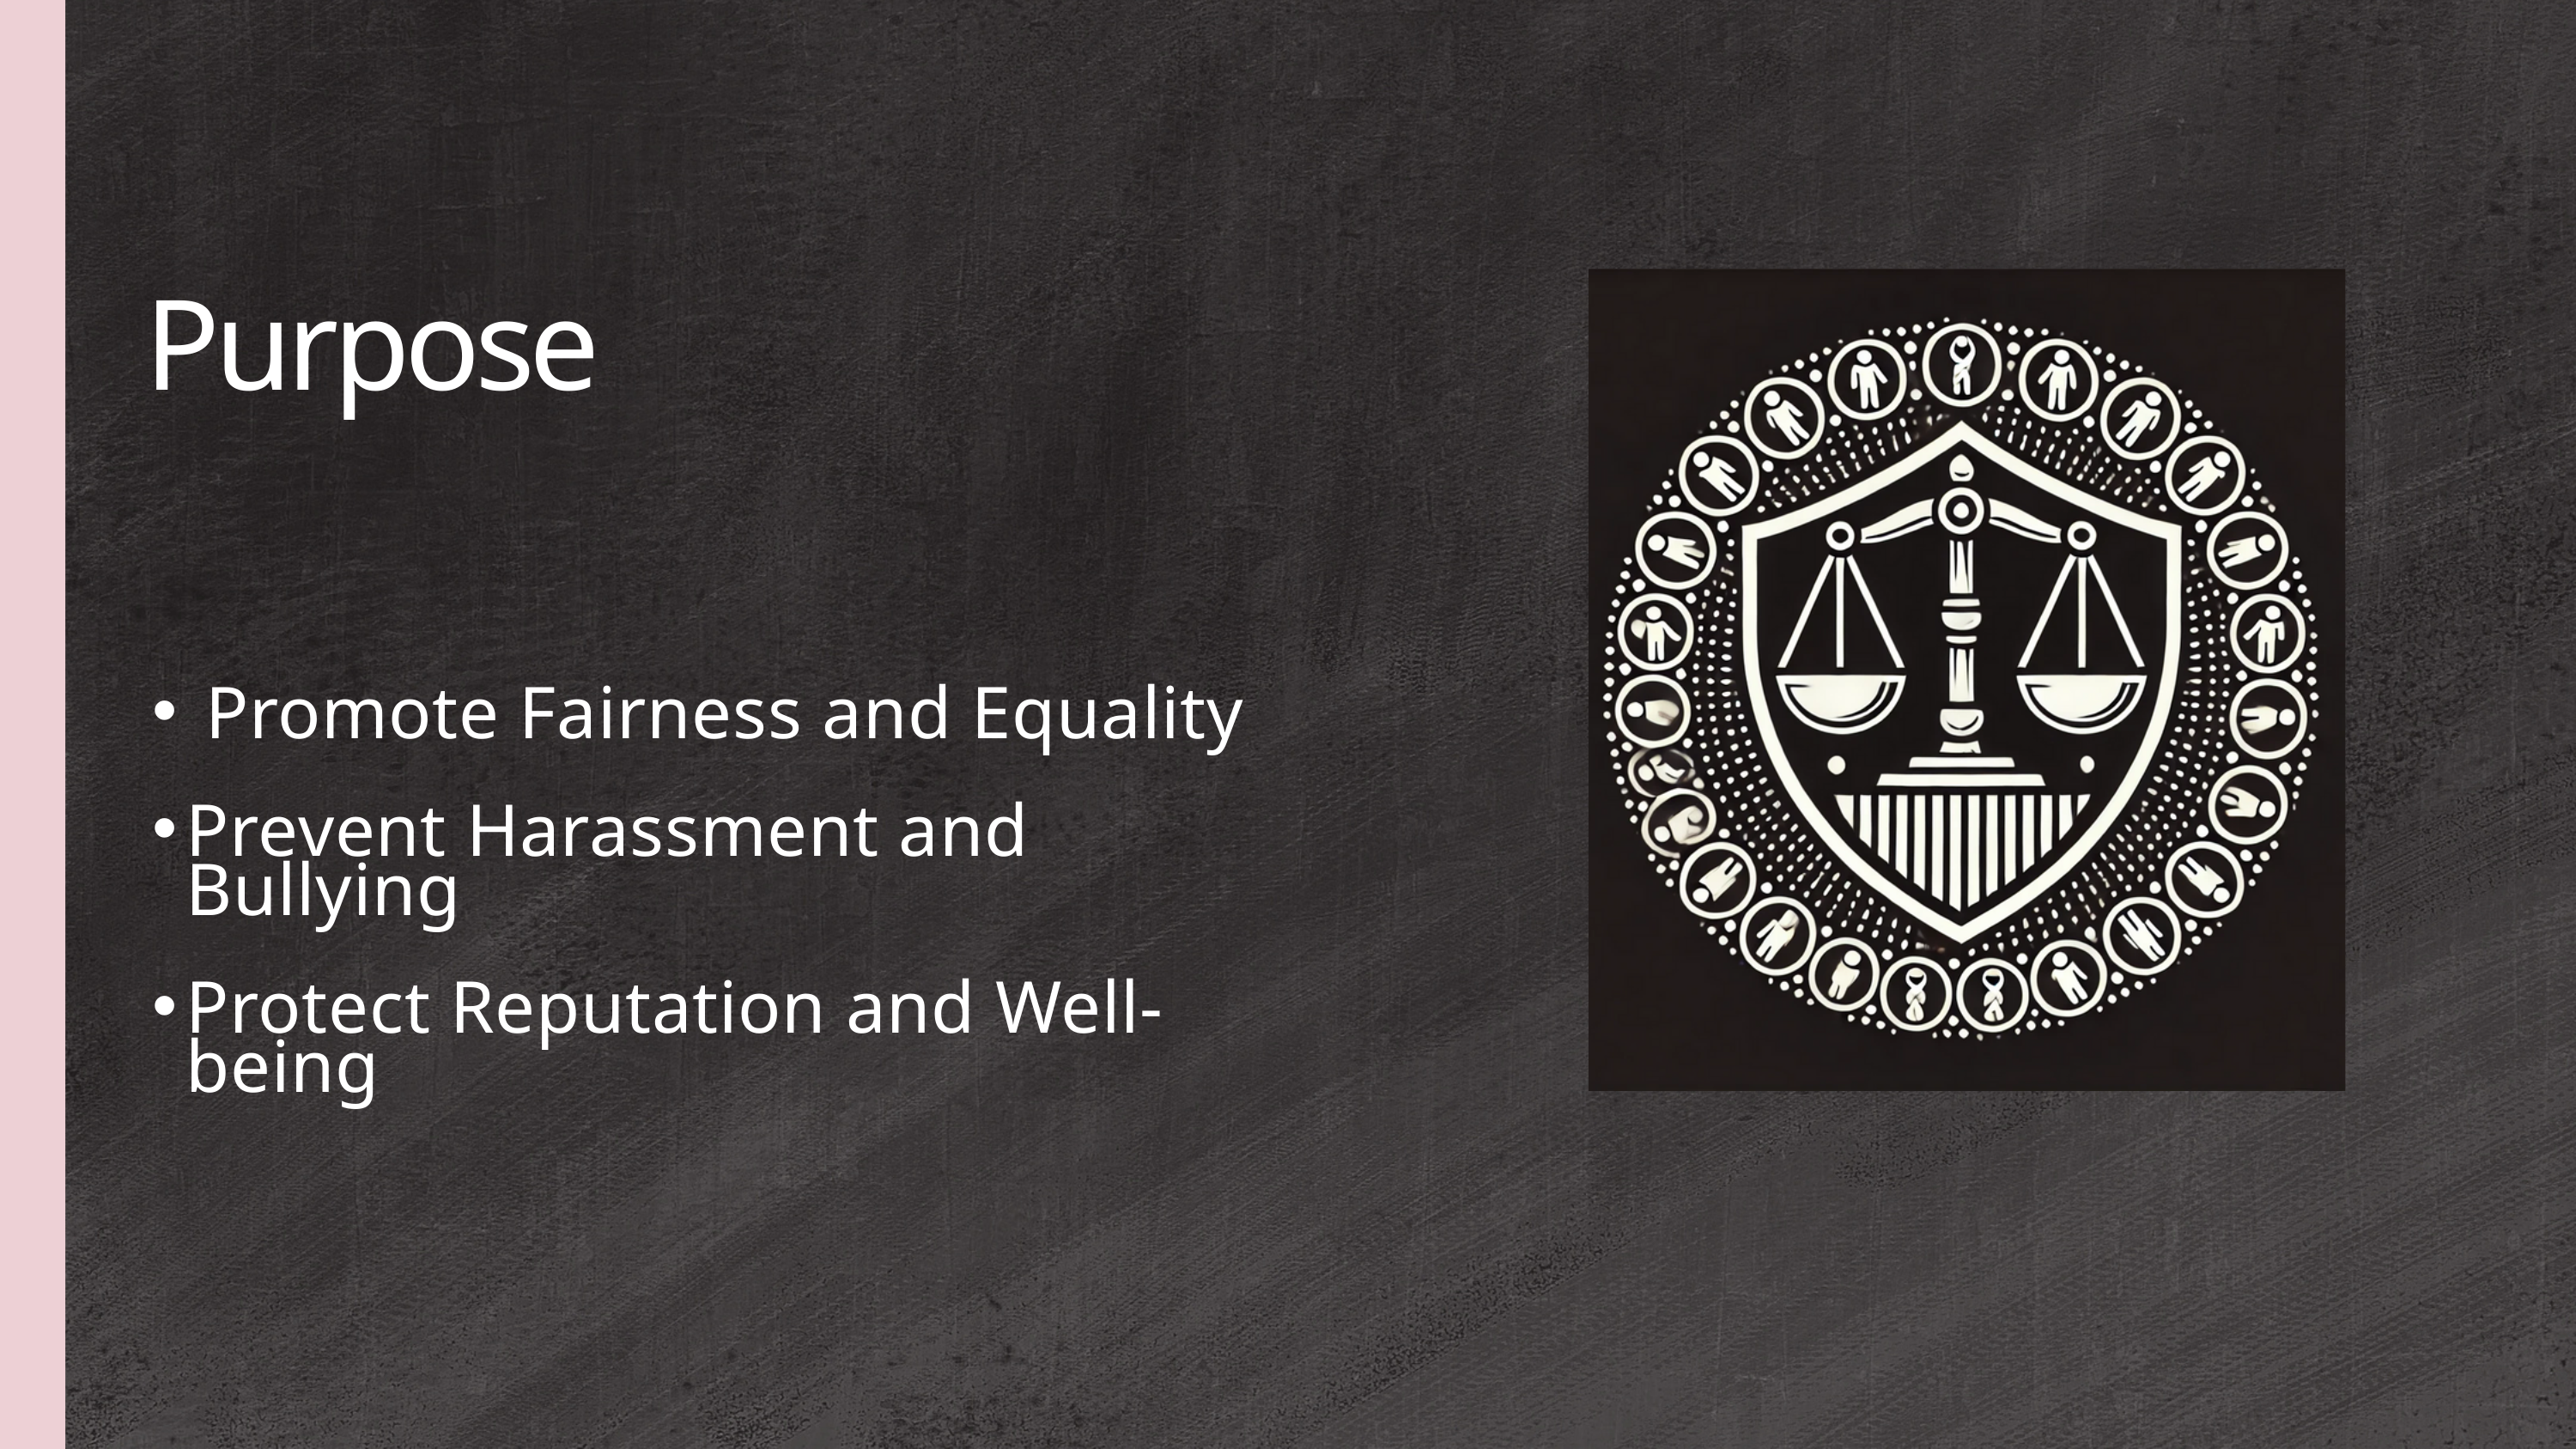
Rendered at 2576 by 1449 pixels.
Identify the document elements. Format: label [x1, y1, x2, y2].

text_box [0, 0, 2576, 1449]
